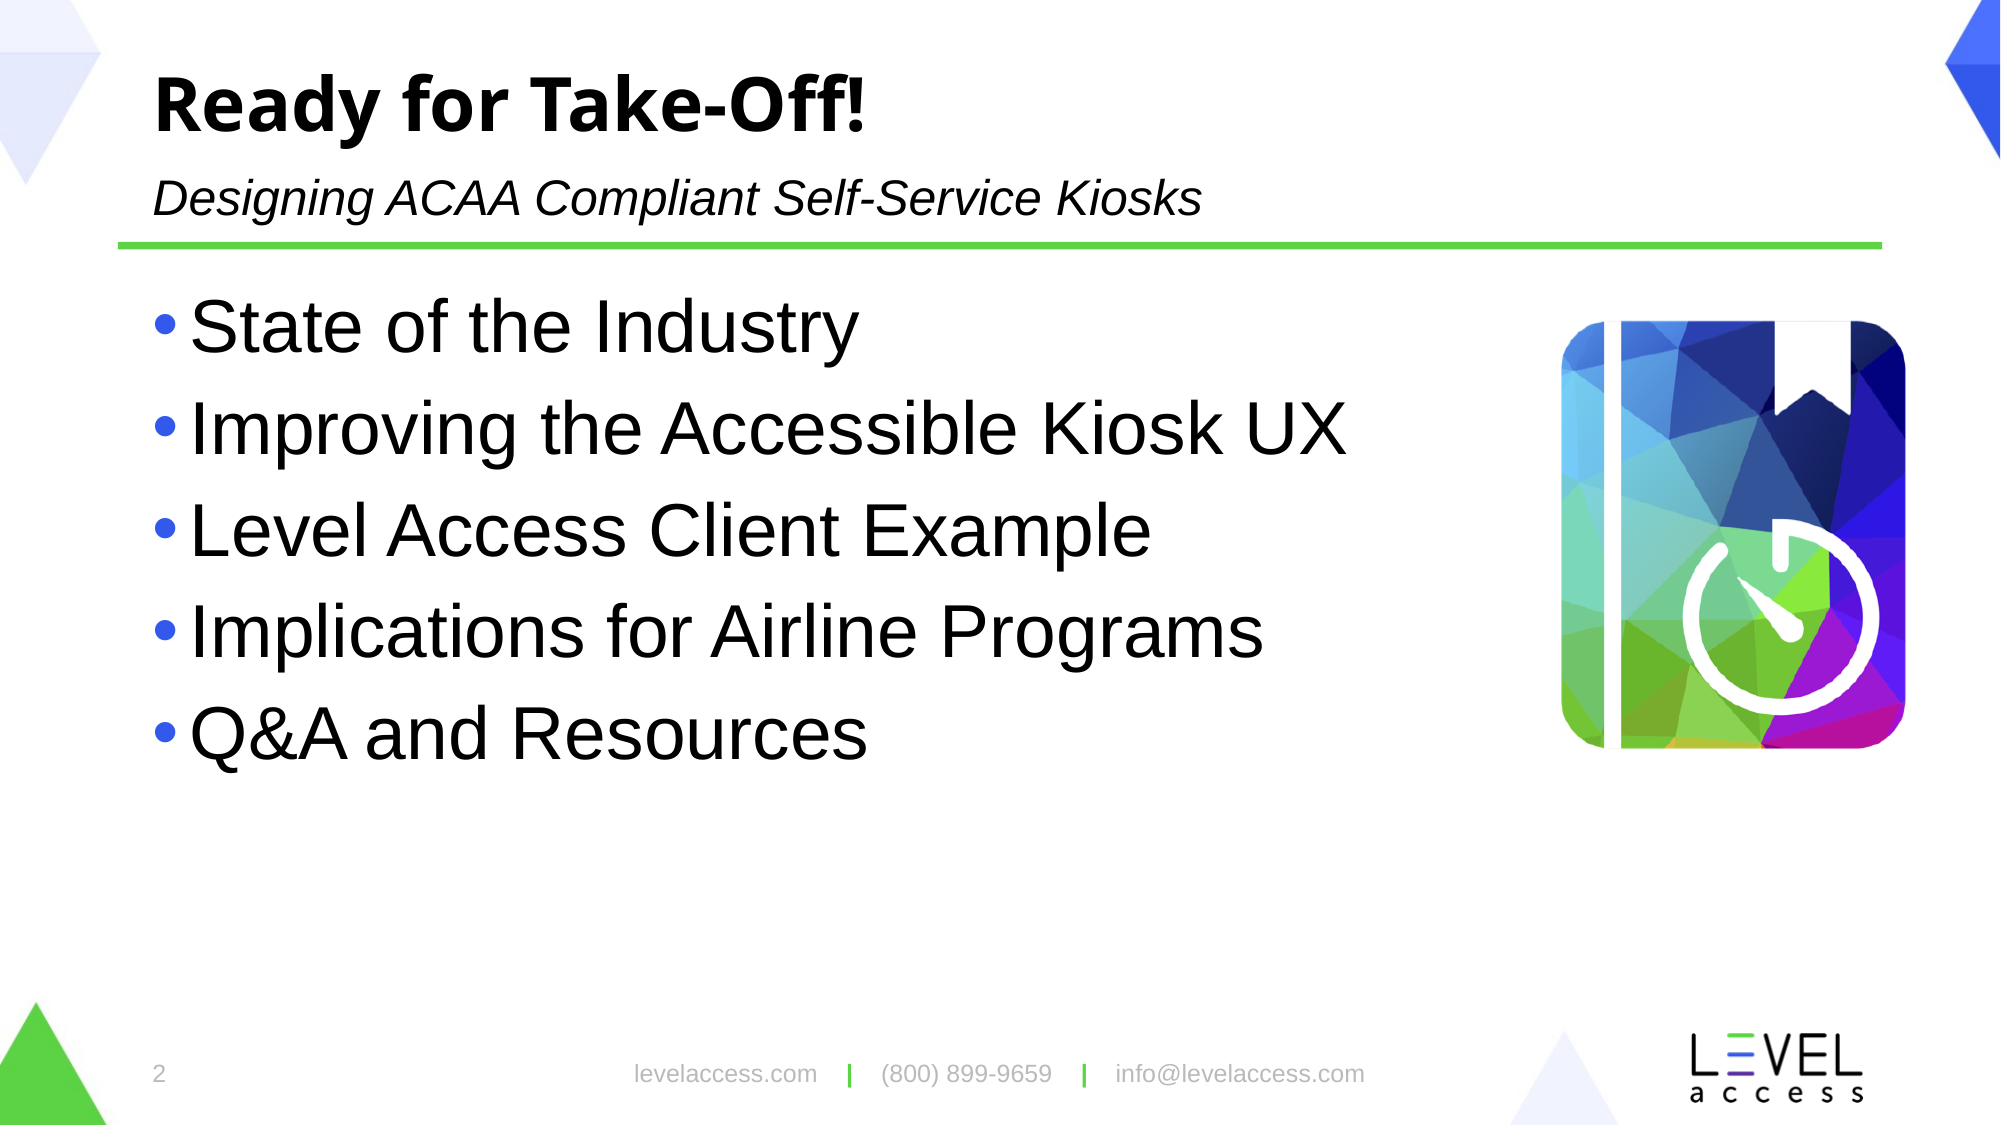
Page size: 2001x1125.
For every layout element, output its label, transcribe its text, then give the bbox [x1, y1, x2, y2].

subtitle Designing ACAA Compliant Self-Service Kiosks [137, 155, 1863, 243]
title Ready for Take-Off! [137, 50, 1863, 155]
footer levelaccess.com | (800) 899-9659 | info@levelaccess.com [613, 1042, 1386, 1103]
slide_number 2 [137, 1042, 588, 1103]
list State of the Industry Improving the Accessible Kiosk UX Level Access Client Example Implications for Airline Programs Q&A and Resources [137, 280, 1545, 1014]
picture [0, 0, 2001, 1125]
